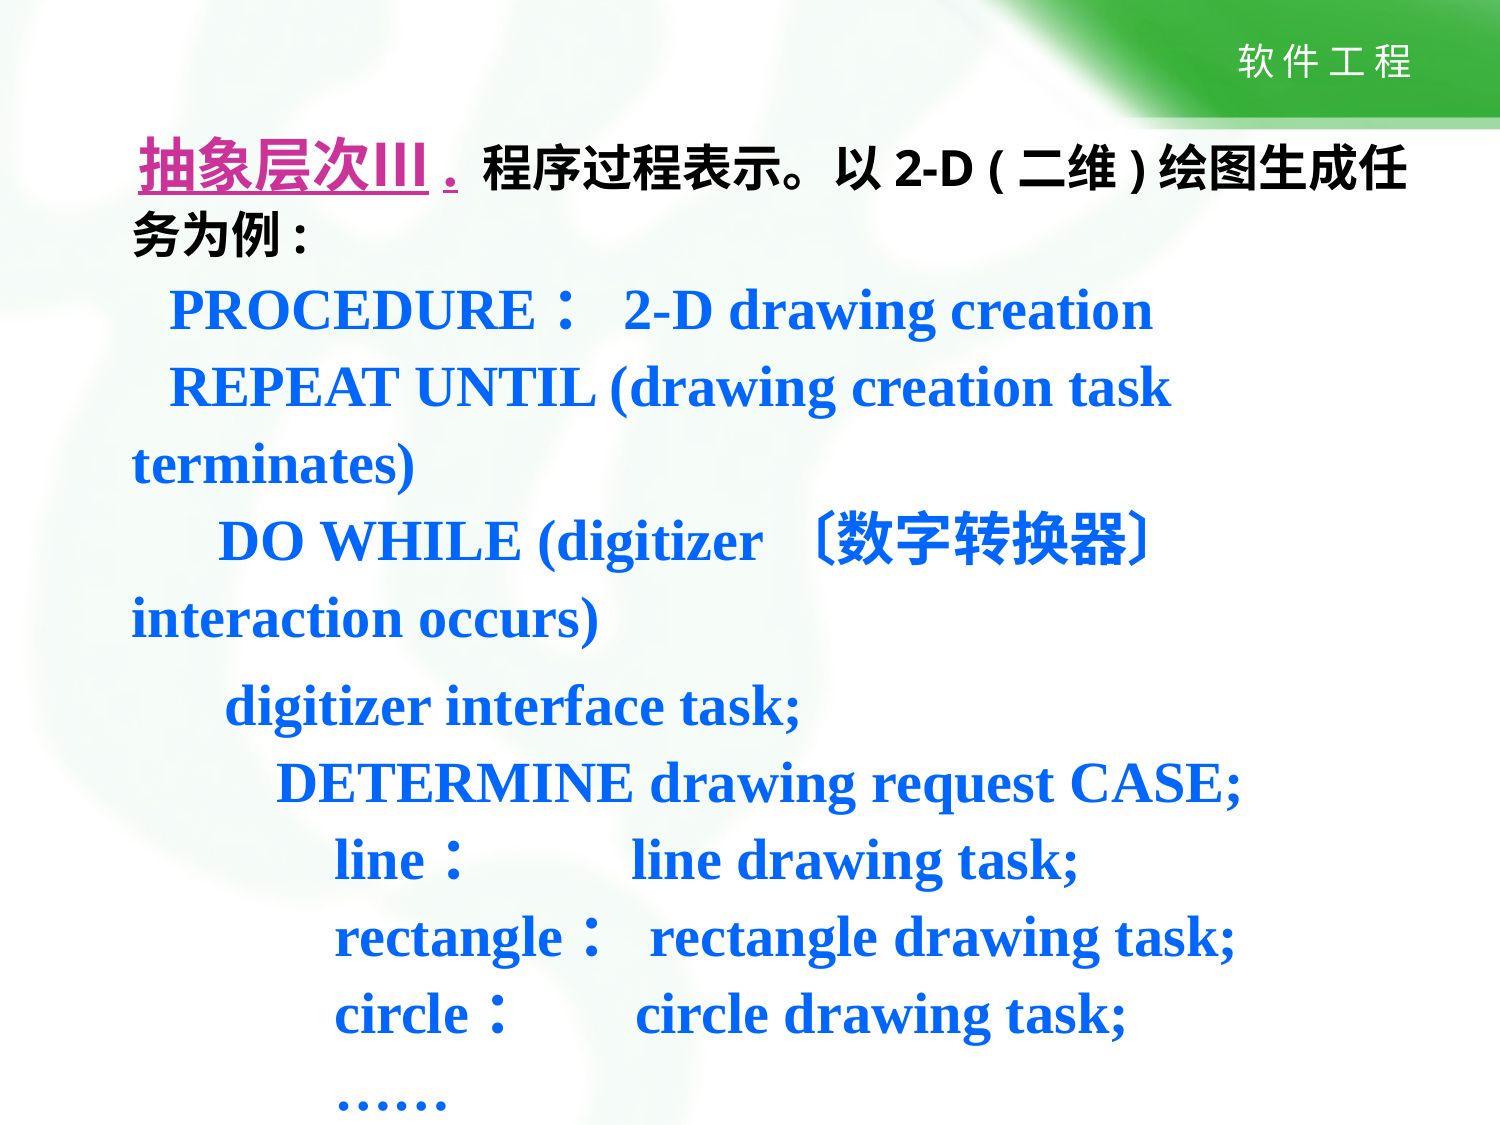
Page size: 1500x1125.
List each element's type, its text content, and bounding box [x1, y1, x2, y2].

list 抽象层次Ⅲ. 程序过程表示。以2-D (二维)绘图生成任务为例: PROCEDURE：2-D drawing creation REPEAT UNTIL (drawing creation task terminates) DO WHILE (digitizer〔数字转换器〕 interaction occurs) digitizer interface task; DETERMINE drawing request CASE; line： line drawing task; rectangle：rectangle drawing task; circle： circle drawing task; …… [64, 113, 1436, 882]
picture [0, 0, 1500, 1125]
